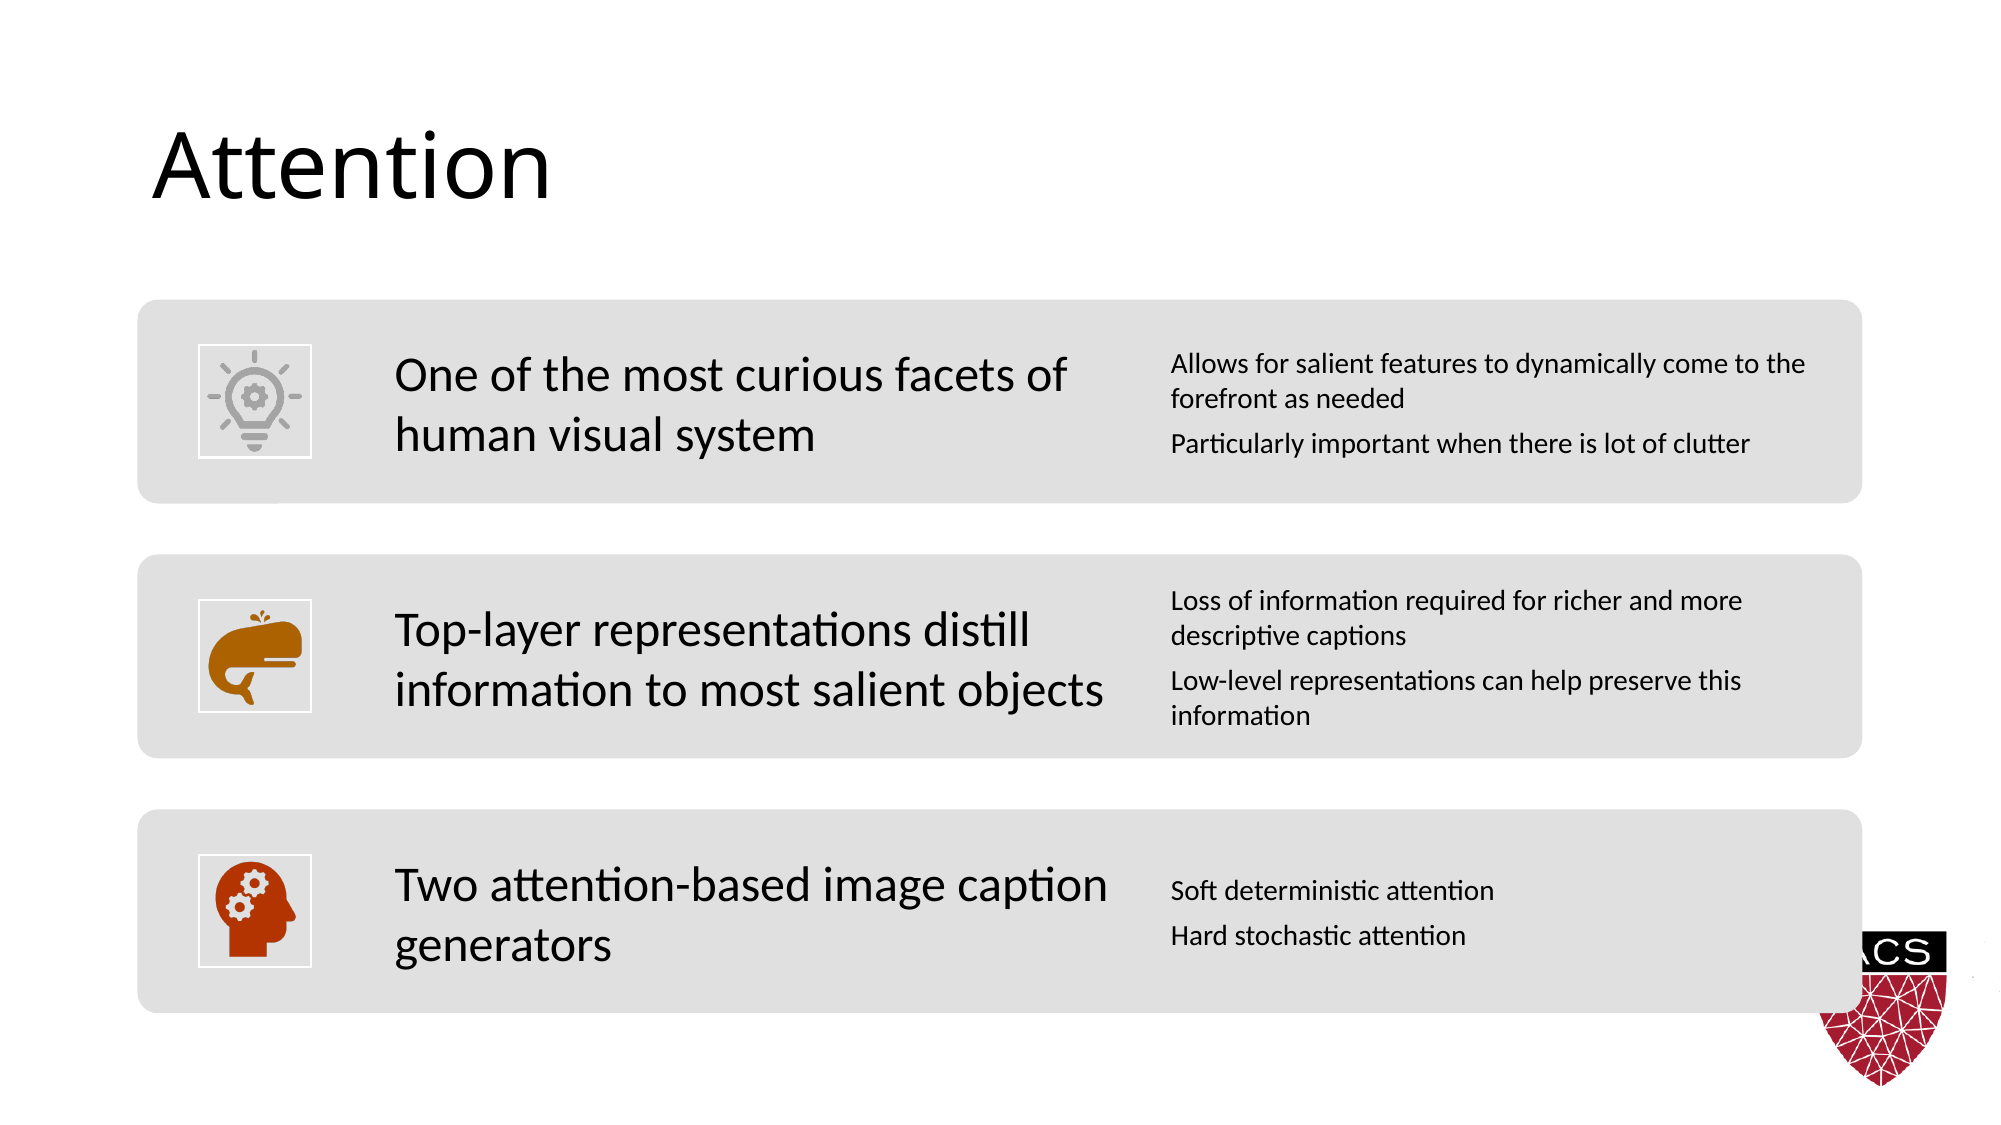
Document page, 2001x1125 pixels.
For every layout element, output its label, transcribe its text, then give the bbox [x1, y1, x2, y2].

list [137, 299, 1863, 1014]
title Attention [137, 59, 1863, 278]
picture [1761, 886, 2000, 1125]
